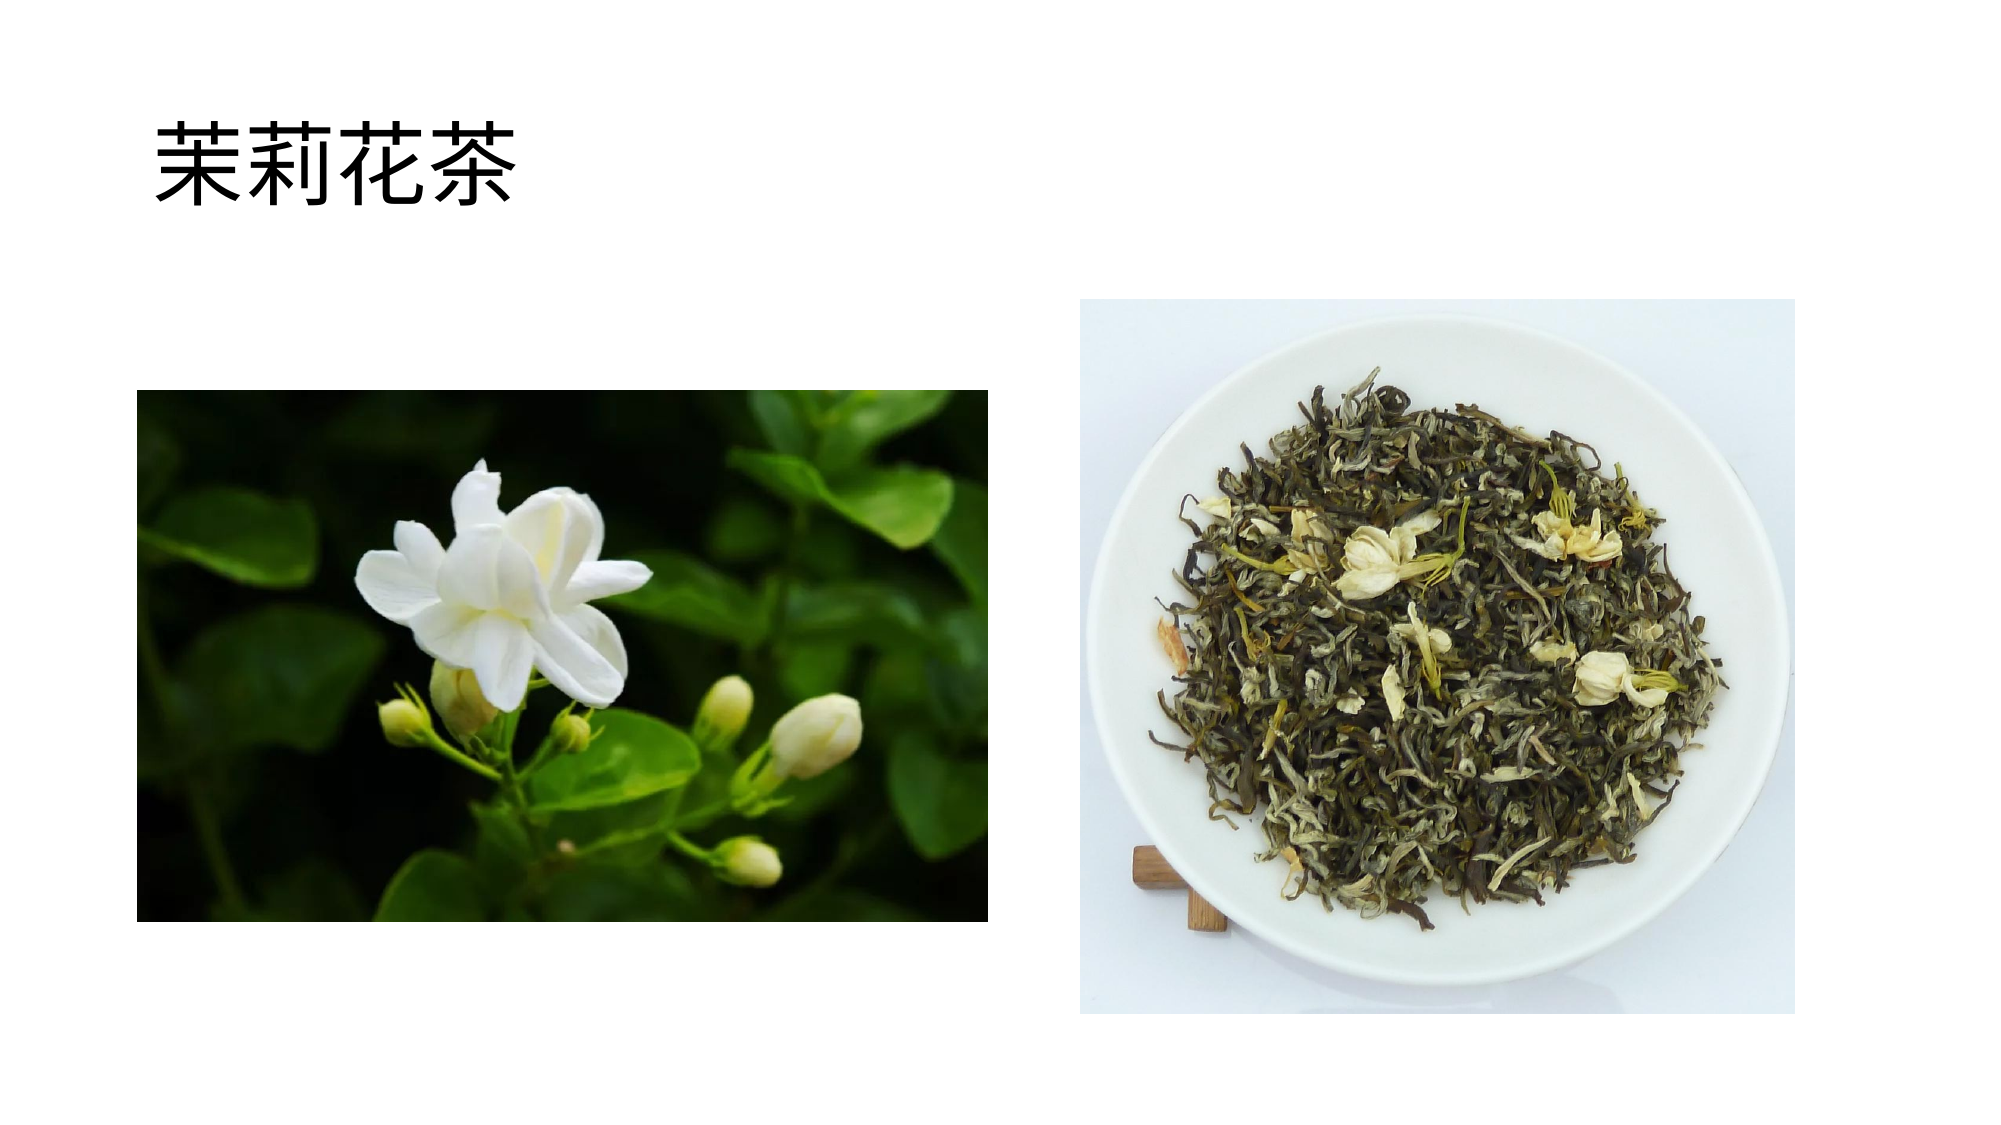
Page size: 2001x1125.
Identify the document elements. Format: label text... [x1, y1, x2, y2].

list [1080, 299, 1795, 1014]
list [137, 390, 988, 922]
title 茉莉花茶 [137, 59, 1863, 278]
